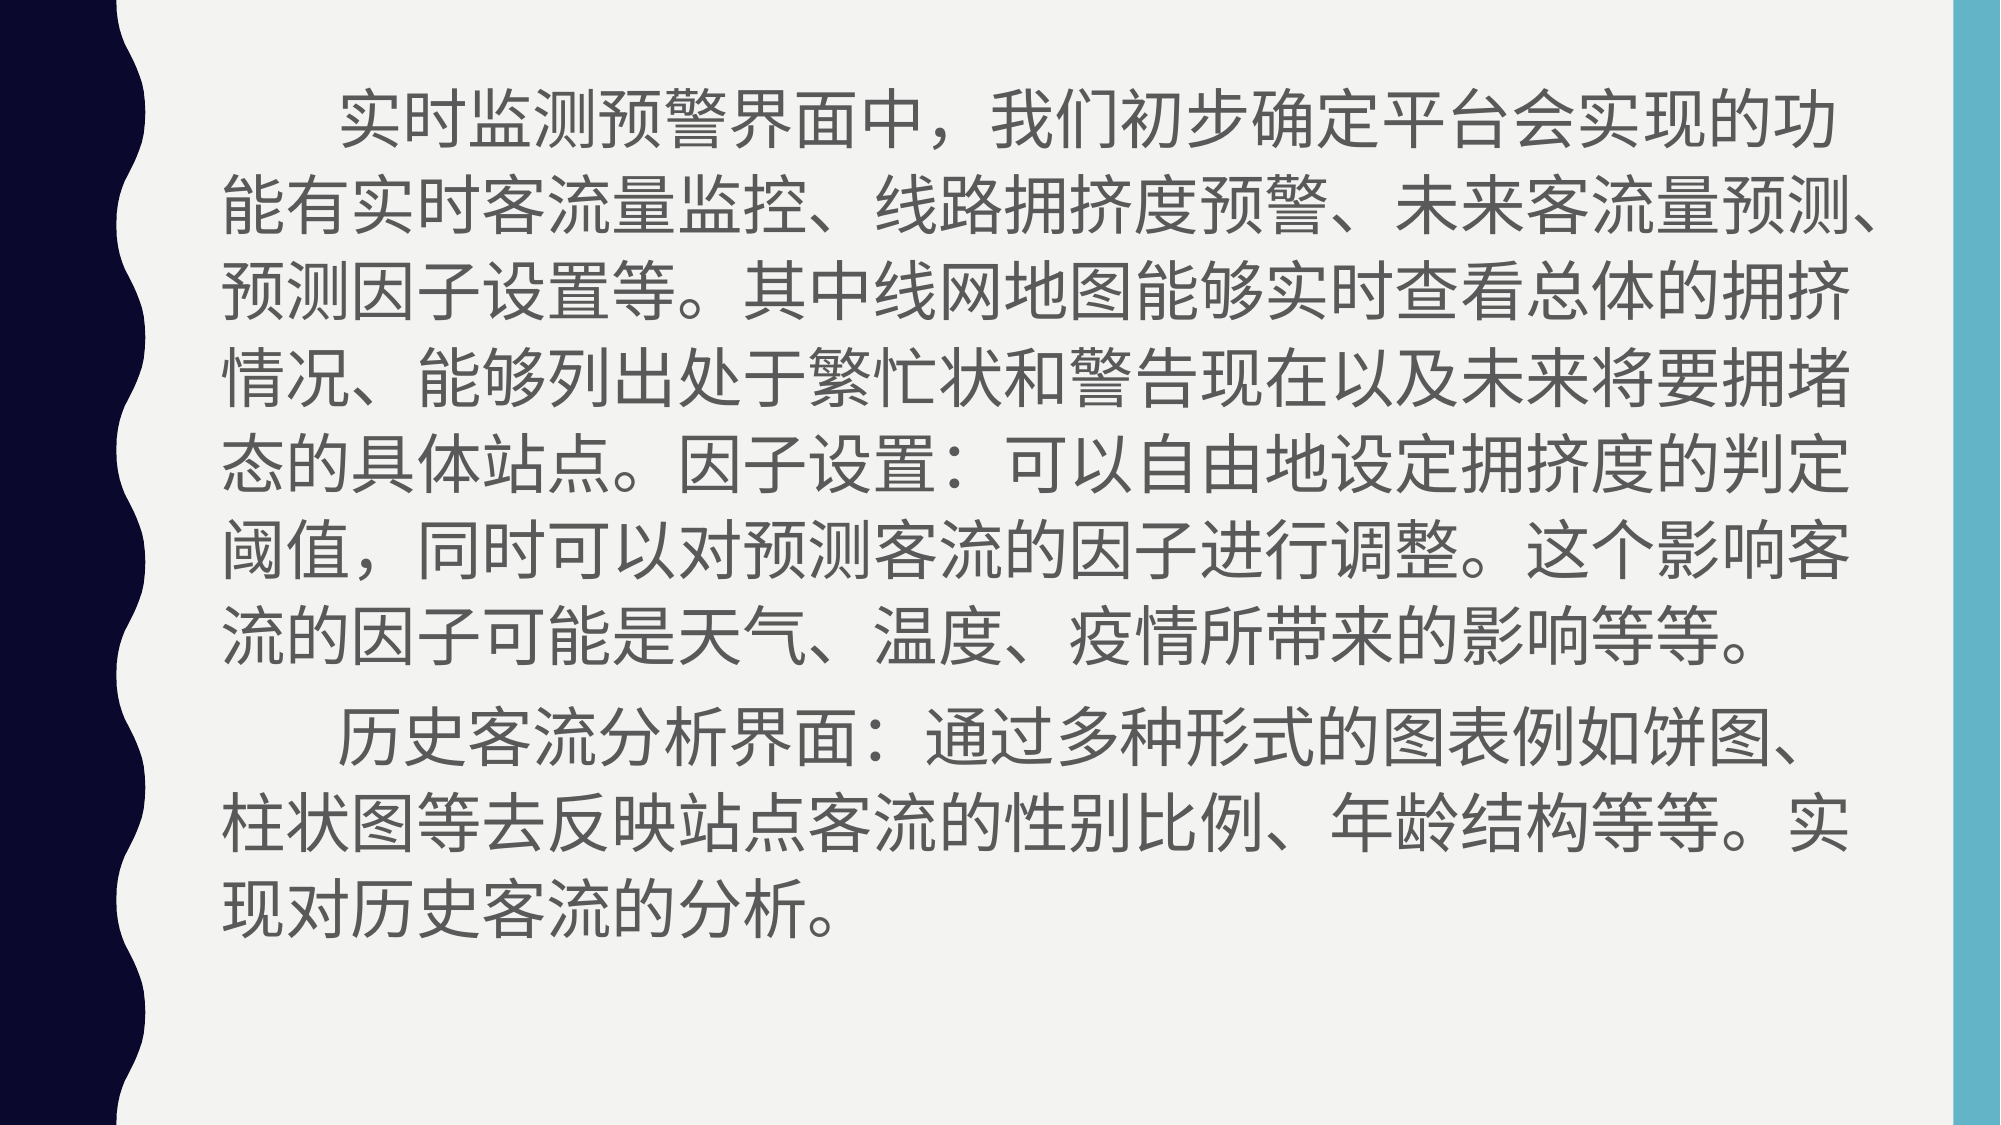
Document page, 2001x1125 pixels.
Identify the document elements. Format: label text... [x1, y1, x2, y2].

list 实时监测预警界面中，我们初步确定平台会实现的功能有实时客流量监控、线路拥挤度预警、未来客流量预测、预测因子设置等。其中线网地图能够实时查看总体的拥挤情况、能够列出处于繁忙状和警告现在以及未来将要拥堵态的具体站点。因子设置：可以自由地设定拥挤度的判定阈值，同时可以对预测客流的因子进行调整。这个影响客流的因子可能是天气、温度、疫情所带来的影响等等。 历史客流分析界面：通过多种形式的图表例如饼图、柱状图等去反映站点客流的性别比例、年龄结构等等。实现对历史客流的分析。 [205, 62, 1875, 1047]
